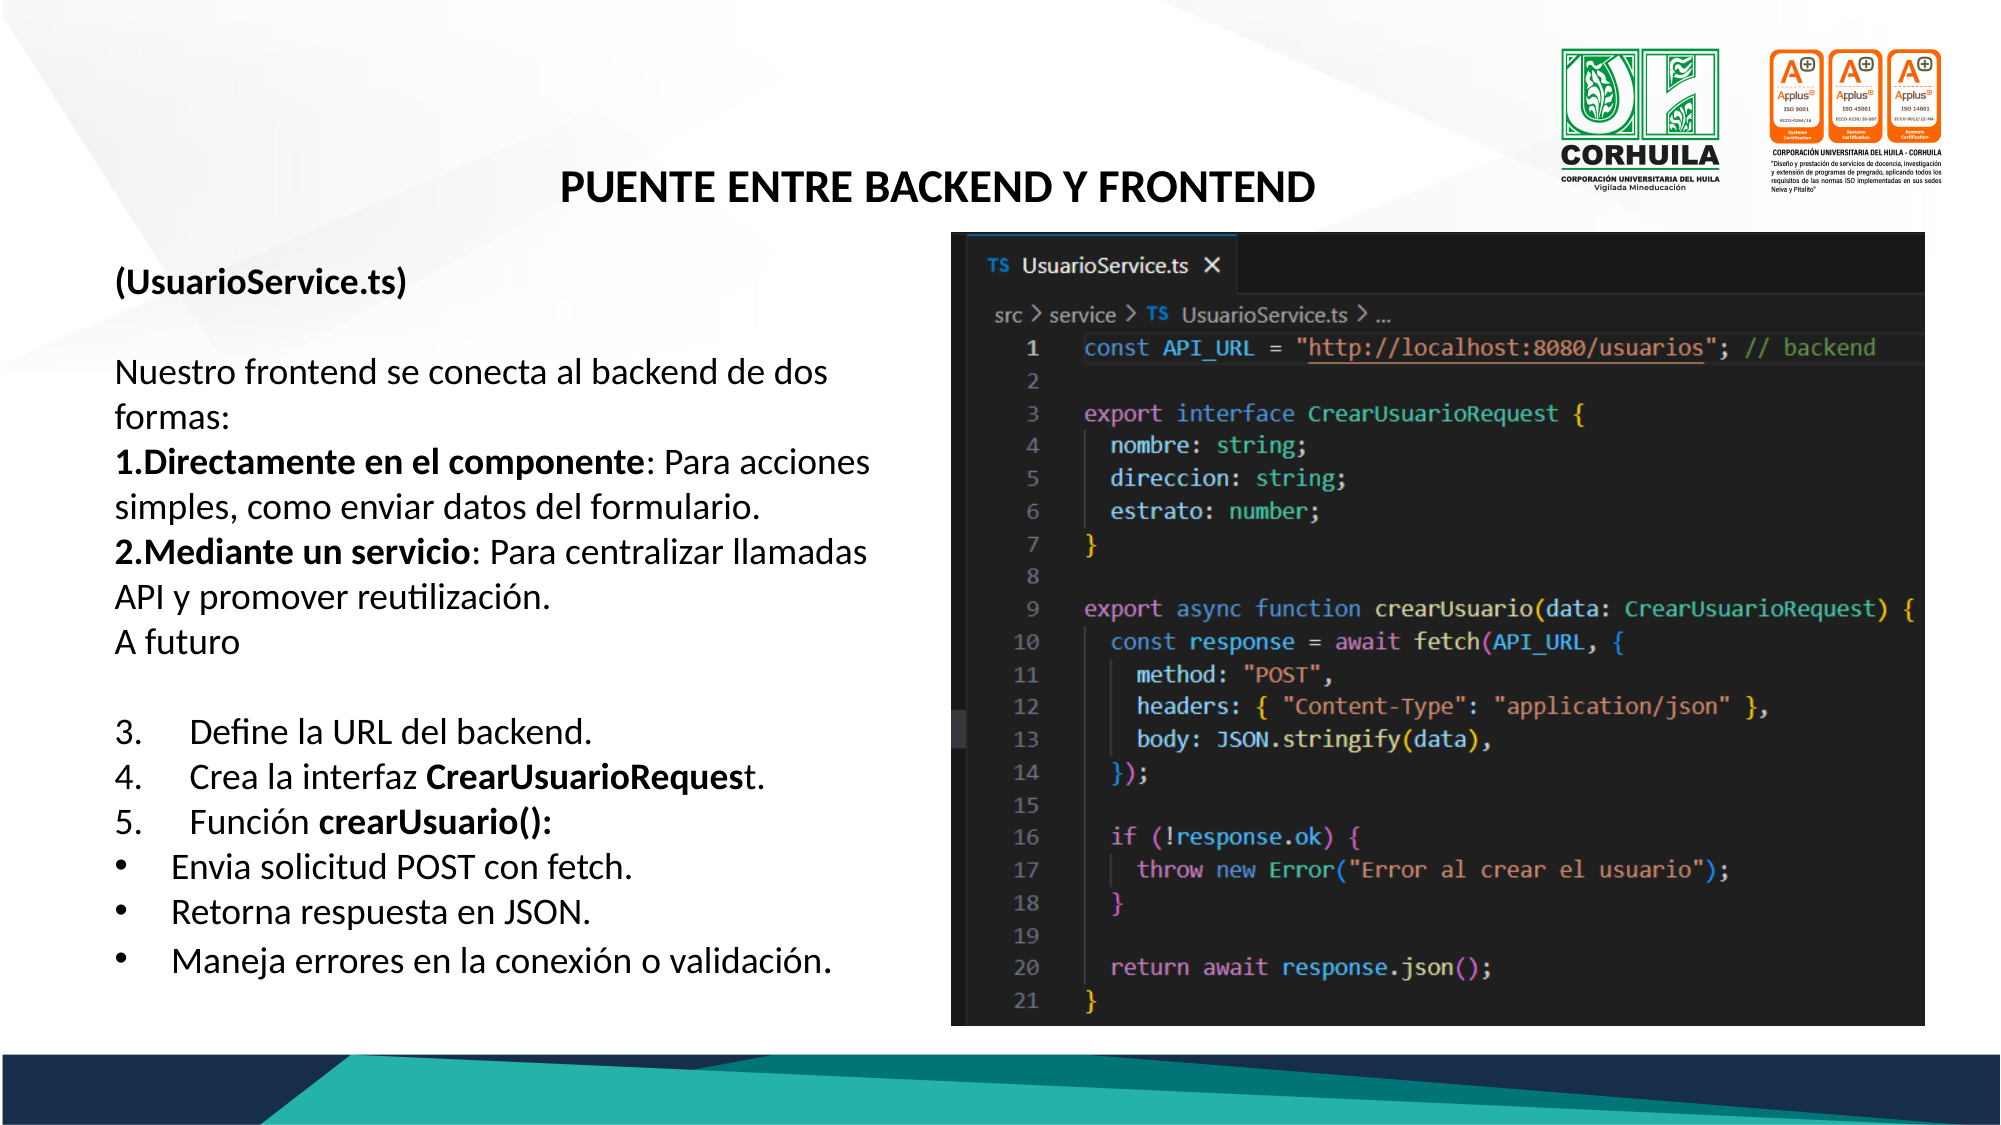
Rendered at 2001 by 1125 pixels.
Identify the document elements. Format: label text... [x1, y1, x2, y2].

text_box (UsuarioService.ts) Nuestro frontend se conecta al backend de dos formas: Directamente en el componente: Para acciones simples, como enviar datos del formulario. Mediante un servicio: Para centralizar llamadas API y promover reutilización. A futuro Define la URL del backend. Crea la interfaz CrearUsuarioRequest. Función crearUsuario(): Envia solicitud POST con fetch. Retorna respuesta en JSON. Maneja errores en la conexión o validación. [99, 249, 932, 990]
text_box PUENTE ENTRE BACKEND Y FRONTEND [412, 148, 1466, 220]
picture [0, 0, 2000, 1125]
